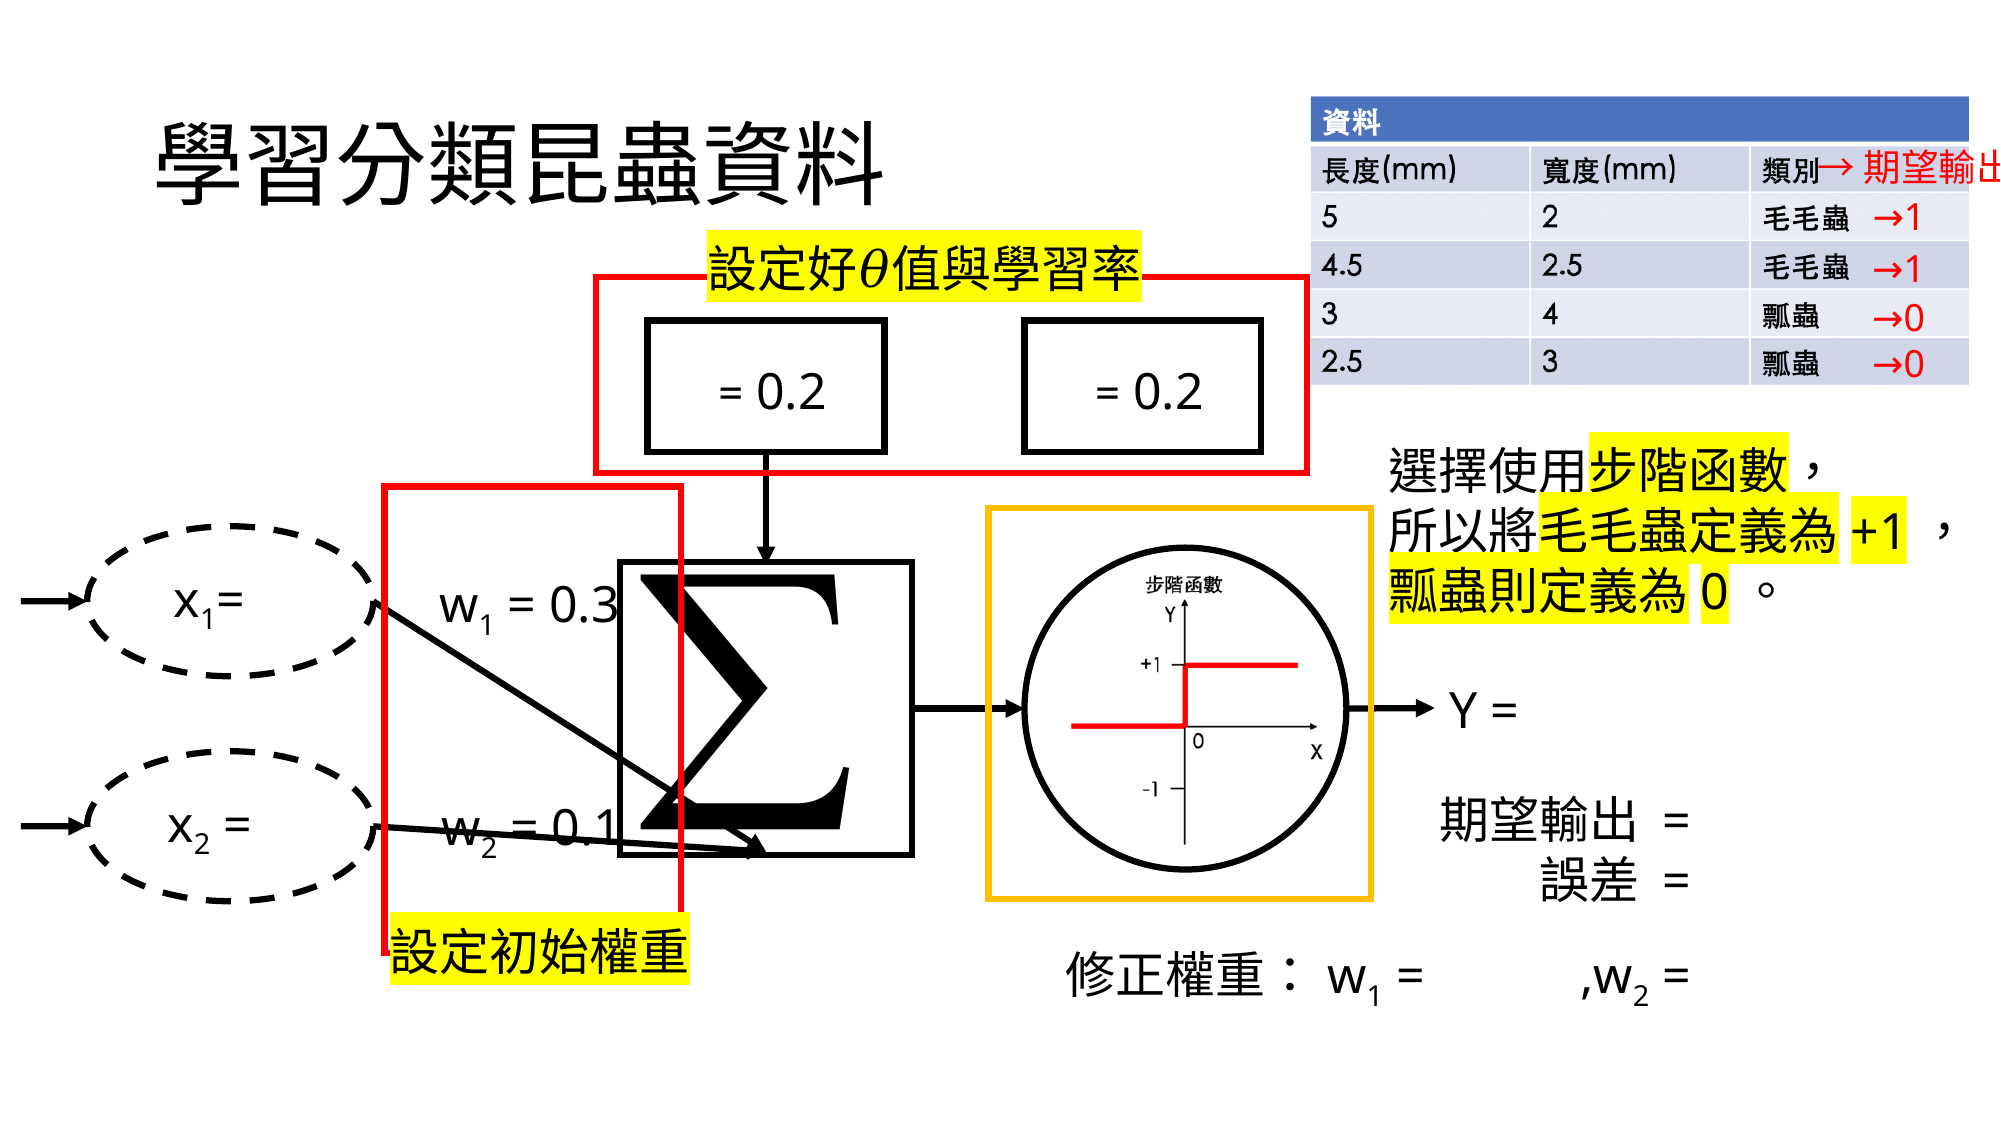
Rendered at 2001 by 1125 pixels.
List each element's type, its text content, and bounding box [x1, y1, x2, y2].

text_box [383, 485, 682, 913]
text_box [1306, 94, 1974, 393]
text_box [373, 708, 623, 827]
text_box x1= 2 [86, 525, 375, 678]
text_box 選擇使用步階函數， 所以將毛毛蟲定義為+1， 瓢蟲則定義為0。 [1373, 432, 1985, 627]
text_box 設定初始權重 [375, 913, 705, 988]
picture [1051, 561, 1364, 856]
text_box →期望輸出 [1974, 136, 2000, 196]
title 學習分類昆蟲資料 [137, 59, 1863, 278]
text_box Y = 10 [1434, 670, 1605, 746]
text_box [987, 507, 1372, 900]
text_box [373, 601, 623, 708]
text_box x2 = 4 [86, 750, 375, 903]
text_box [595, 276, 1308, 474]
text_box 設定好𝜃值與學習率 [692, 230, 1157, 305]
text_box 期望輸出 = 00000 誤差 = 00000 修正權重：w1 = 00000,w2 = 00000 [1050, 781, 1862, 1020]
